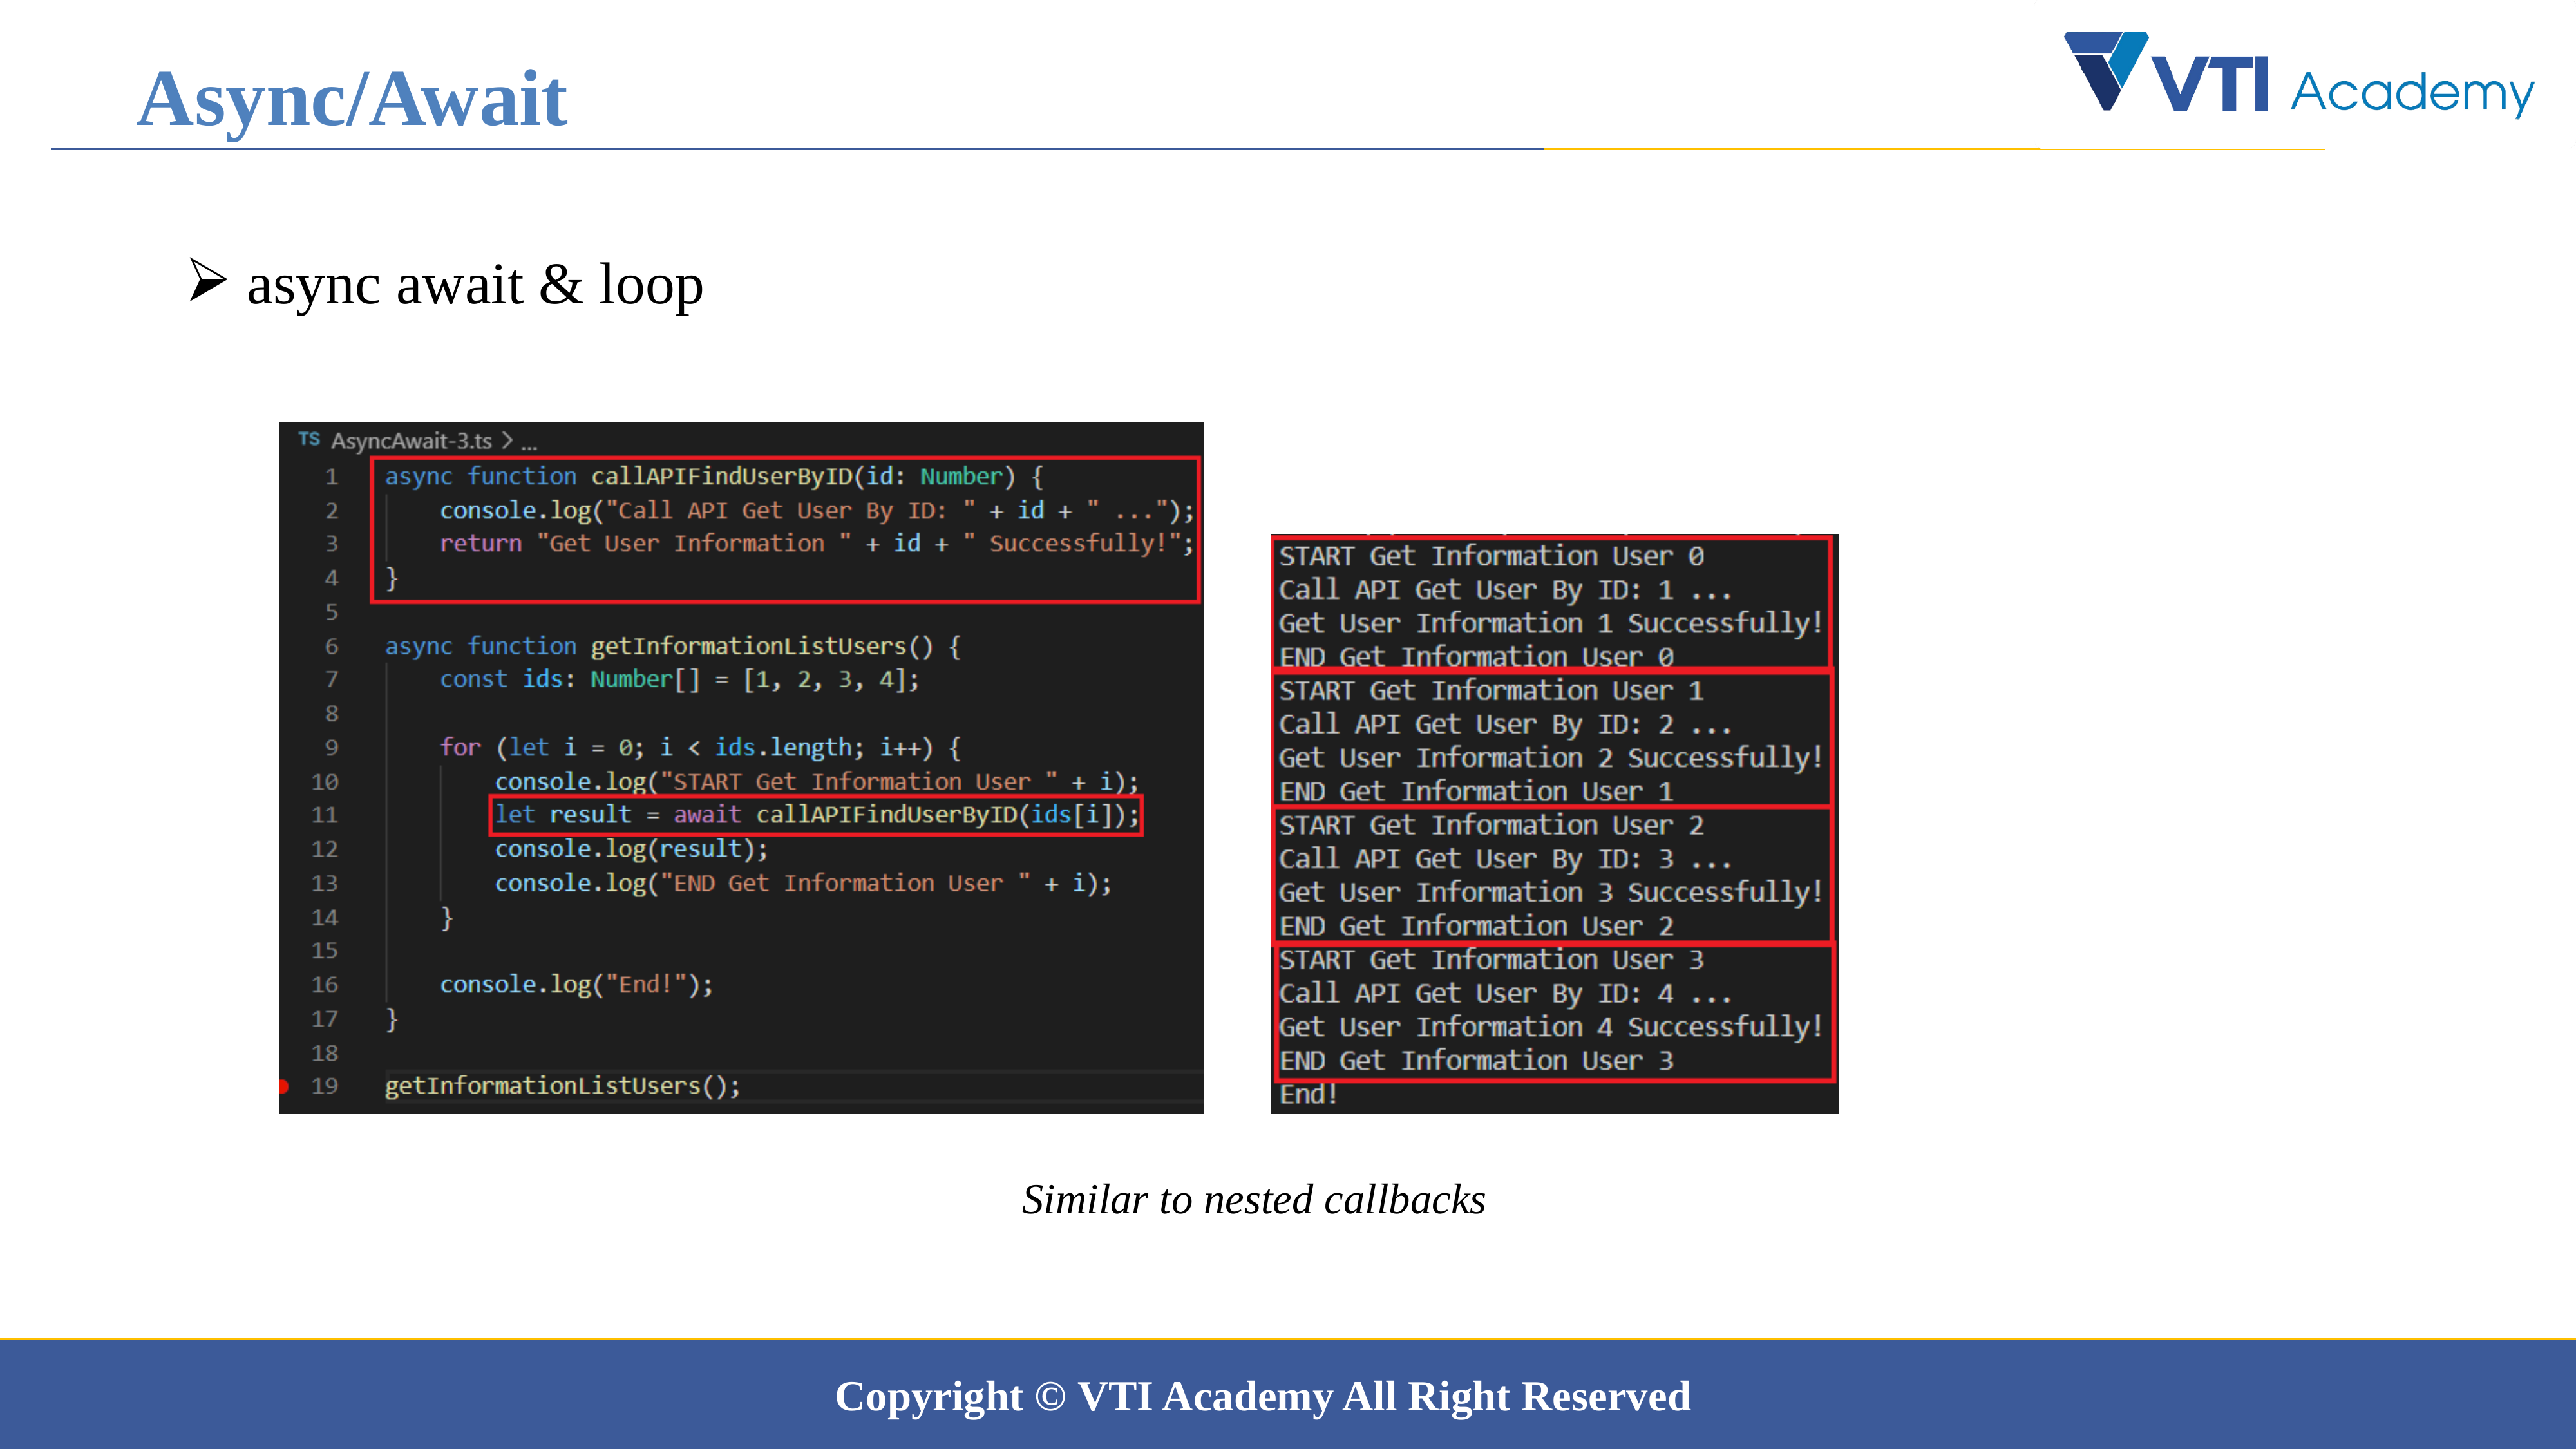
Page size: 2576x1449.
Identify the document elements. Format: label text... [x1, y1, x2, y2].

text_box Similar to nested callbacks [989, 1166, 1521, 1227]
text_box Async/Await [126, 60, 1357, 126]
picture [279, 422, 1204, 1114]
picture [1271, 534, 1839, 1114]
text_box async await & loop [177, 240, 1140, 339]
picture [2034, 0, 2576, 149]
text_box [177, 339, 1063, 697]
